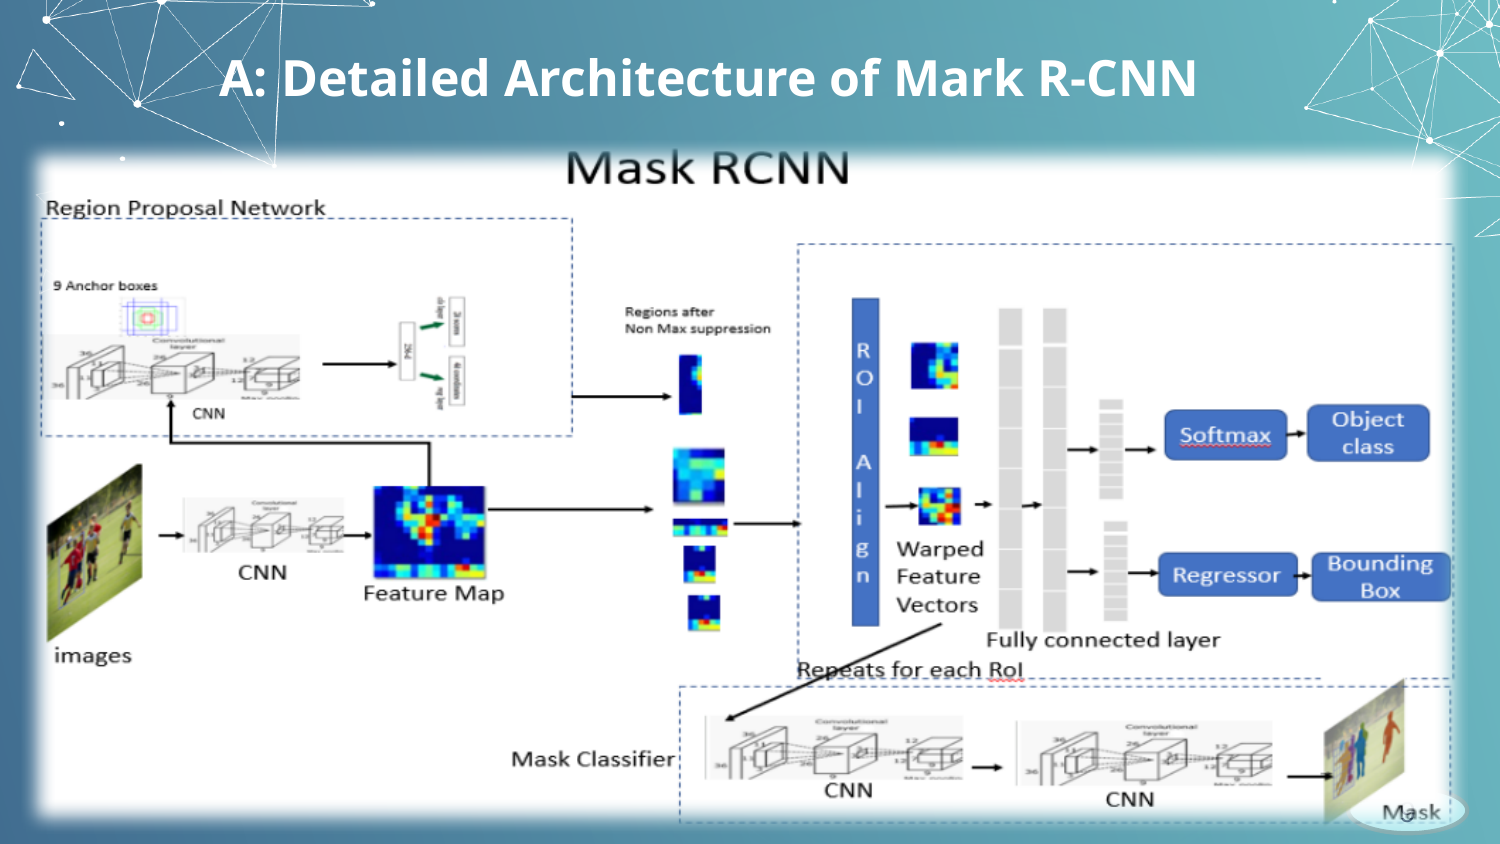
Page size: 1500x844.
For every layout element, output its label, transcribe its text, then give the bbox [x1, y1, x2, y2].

picture [0, 0, 1500, 844]
title A: Detailed Architecture of Mark R-CNN [200, 31, 1219, 139]
